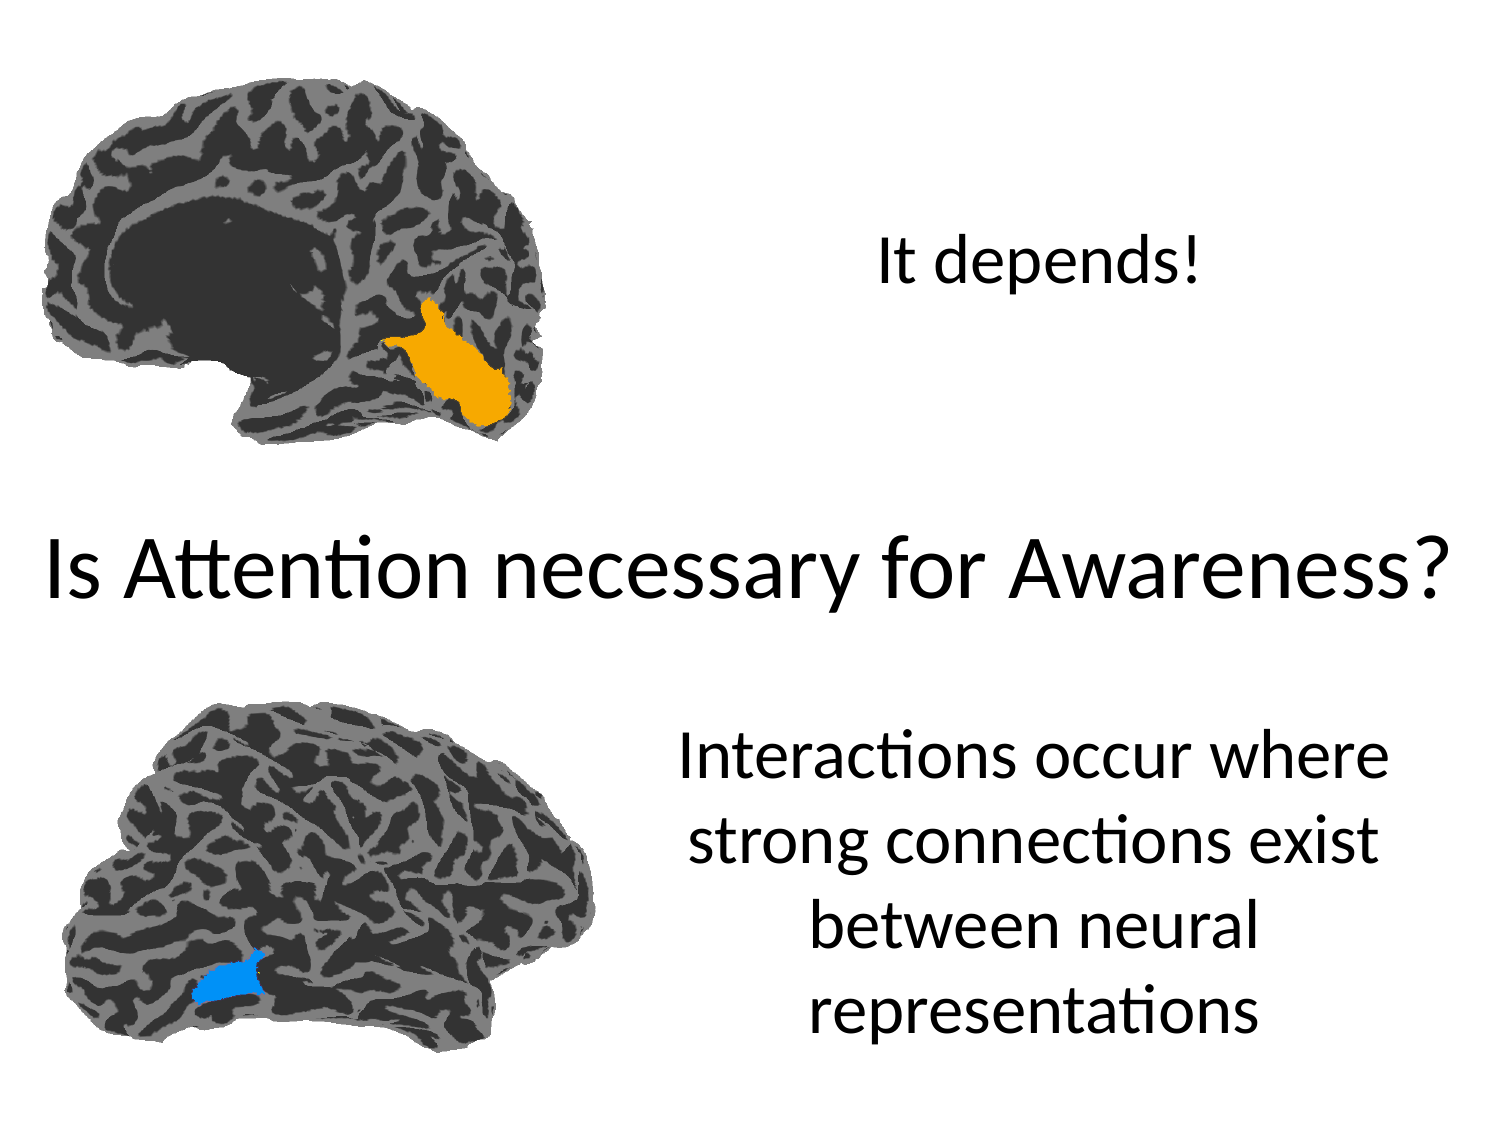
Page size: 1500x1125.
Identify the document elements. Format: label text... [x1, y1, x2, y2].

picture [0, 37, 581, 476]
text_box Interactions occur where strong connections exist between neural representations [622, 700, 1448, 1055]
text_box It depends! [674, 205, 1406, 306]
picture [37, 687, 613, 1073]
text_box Is Attention necessary for Awareness? [28, 499, 1471, 624]
